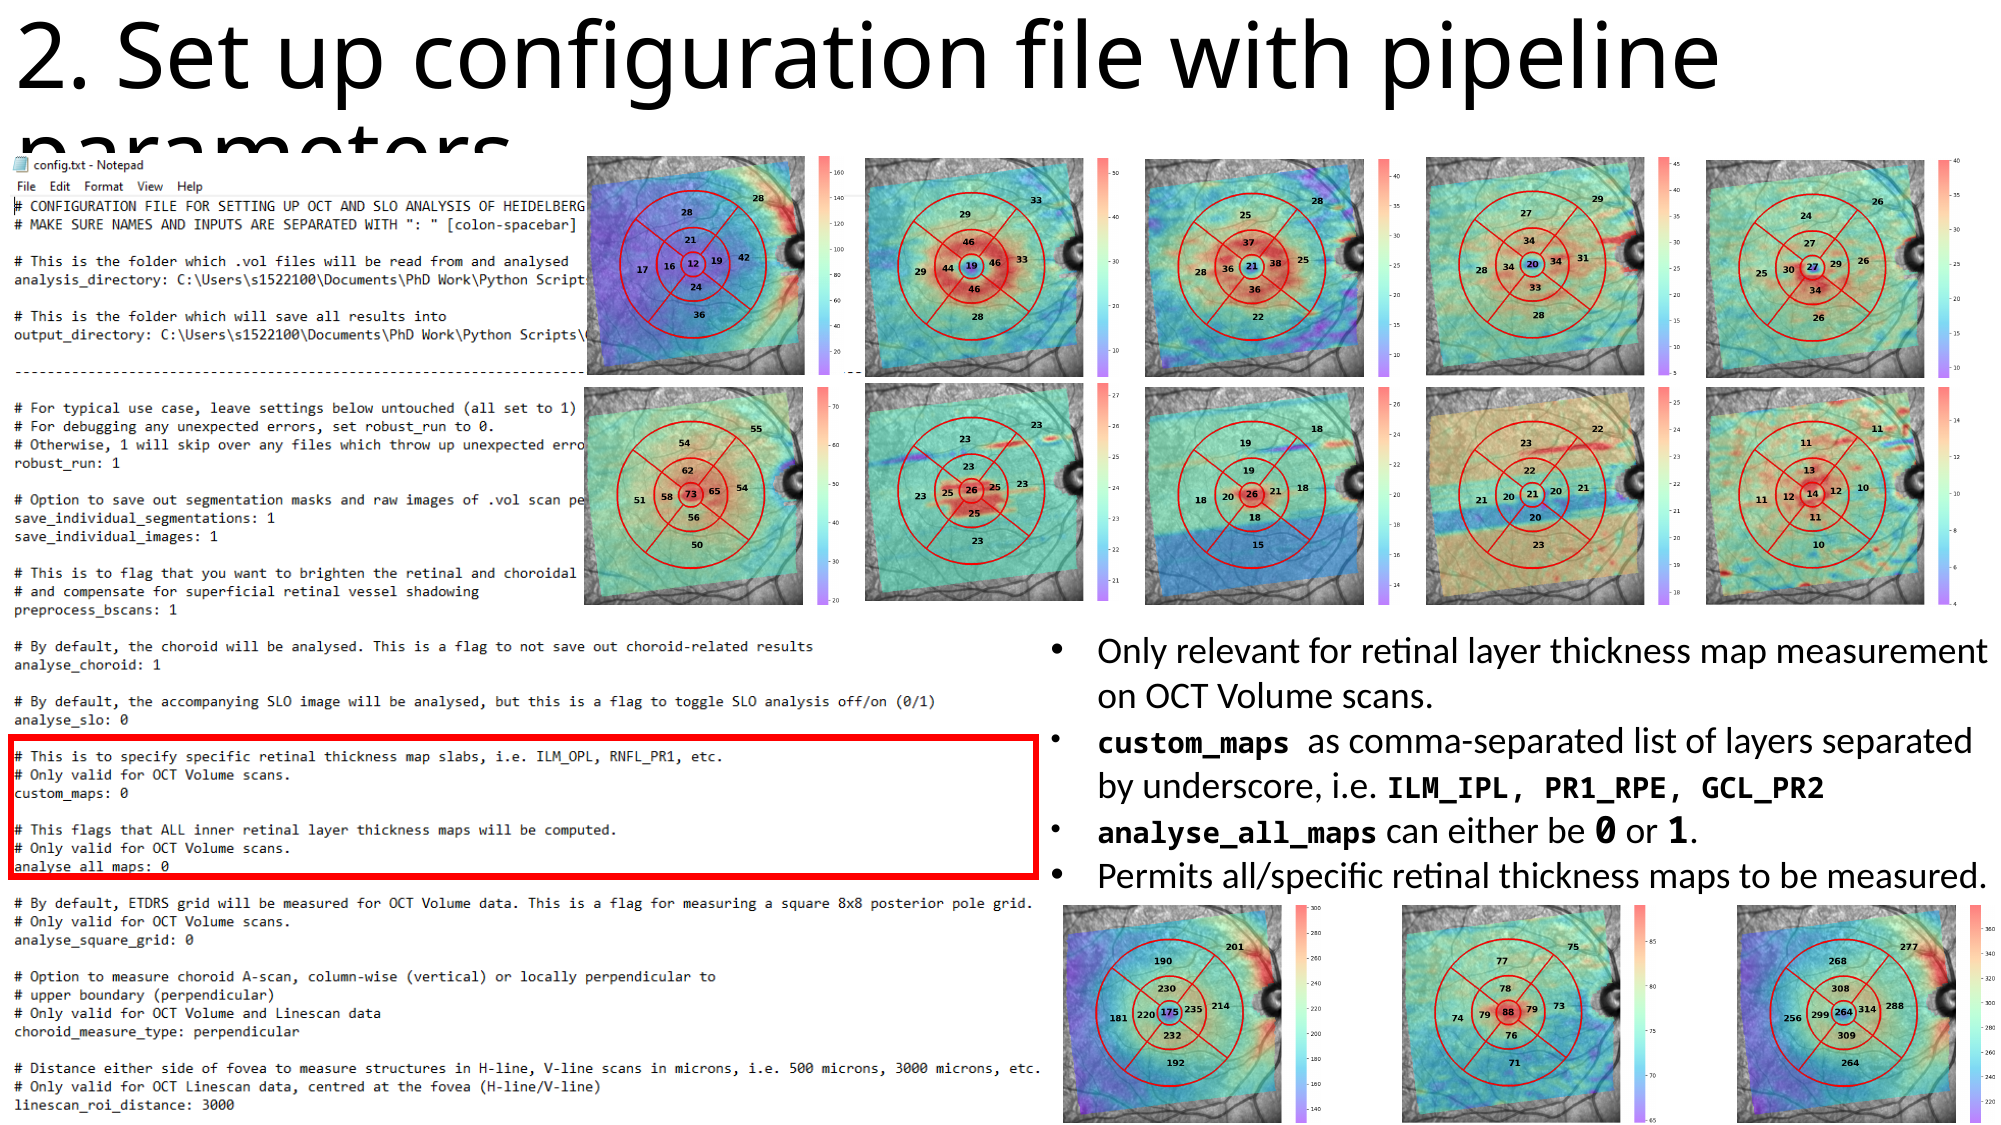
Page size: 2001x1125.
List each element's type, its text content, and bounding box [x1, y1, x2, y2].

picture [10, 153, 1119, 1125]
picture [1426, 157, 1680, 376]
text_box Only relevant for retinal layer thickness map measurement on OCT Volume scans. custom_maps as comma-separated list of layers separated by underscore, i.e. ILM_IPL, PR1_RPE, GCL_PR2 analyse_all_maps can either be 0 or 1. Permits all/specific retinal thickness maps to be measured. [1047, 618, 2000, 904]
picture [1402, 905, 1656, 1123]
picture [1706, 387, 1960, 607]
picture [1063, 905, 1321, 1123]
picture [1737, 905, 1995, 1123]
picture [1145, 159, 1400, 377]
picture [1145, 387, 1400, 605]
picture [1706, 158, 1960, 379]
picture [1426, 387, 1680, 605]
title 2. Set up configuration file with pipeline parameters [0, 0, 1977, 218]
